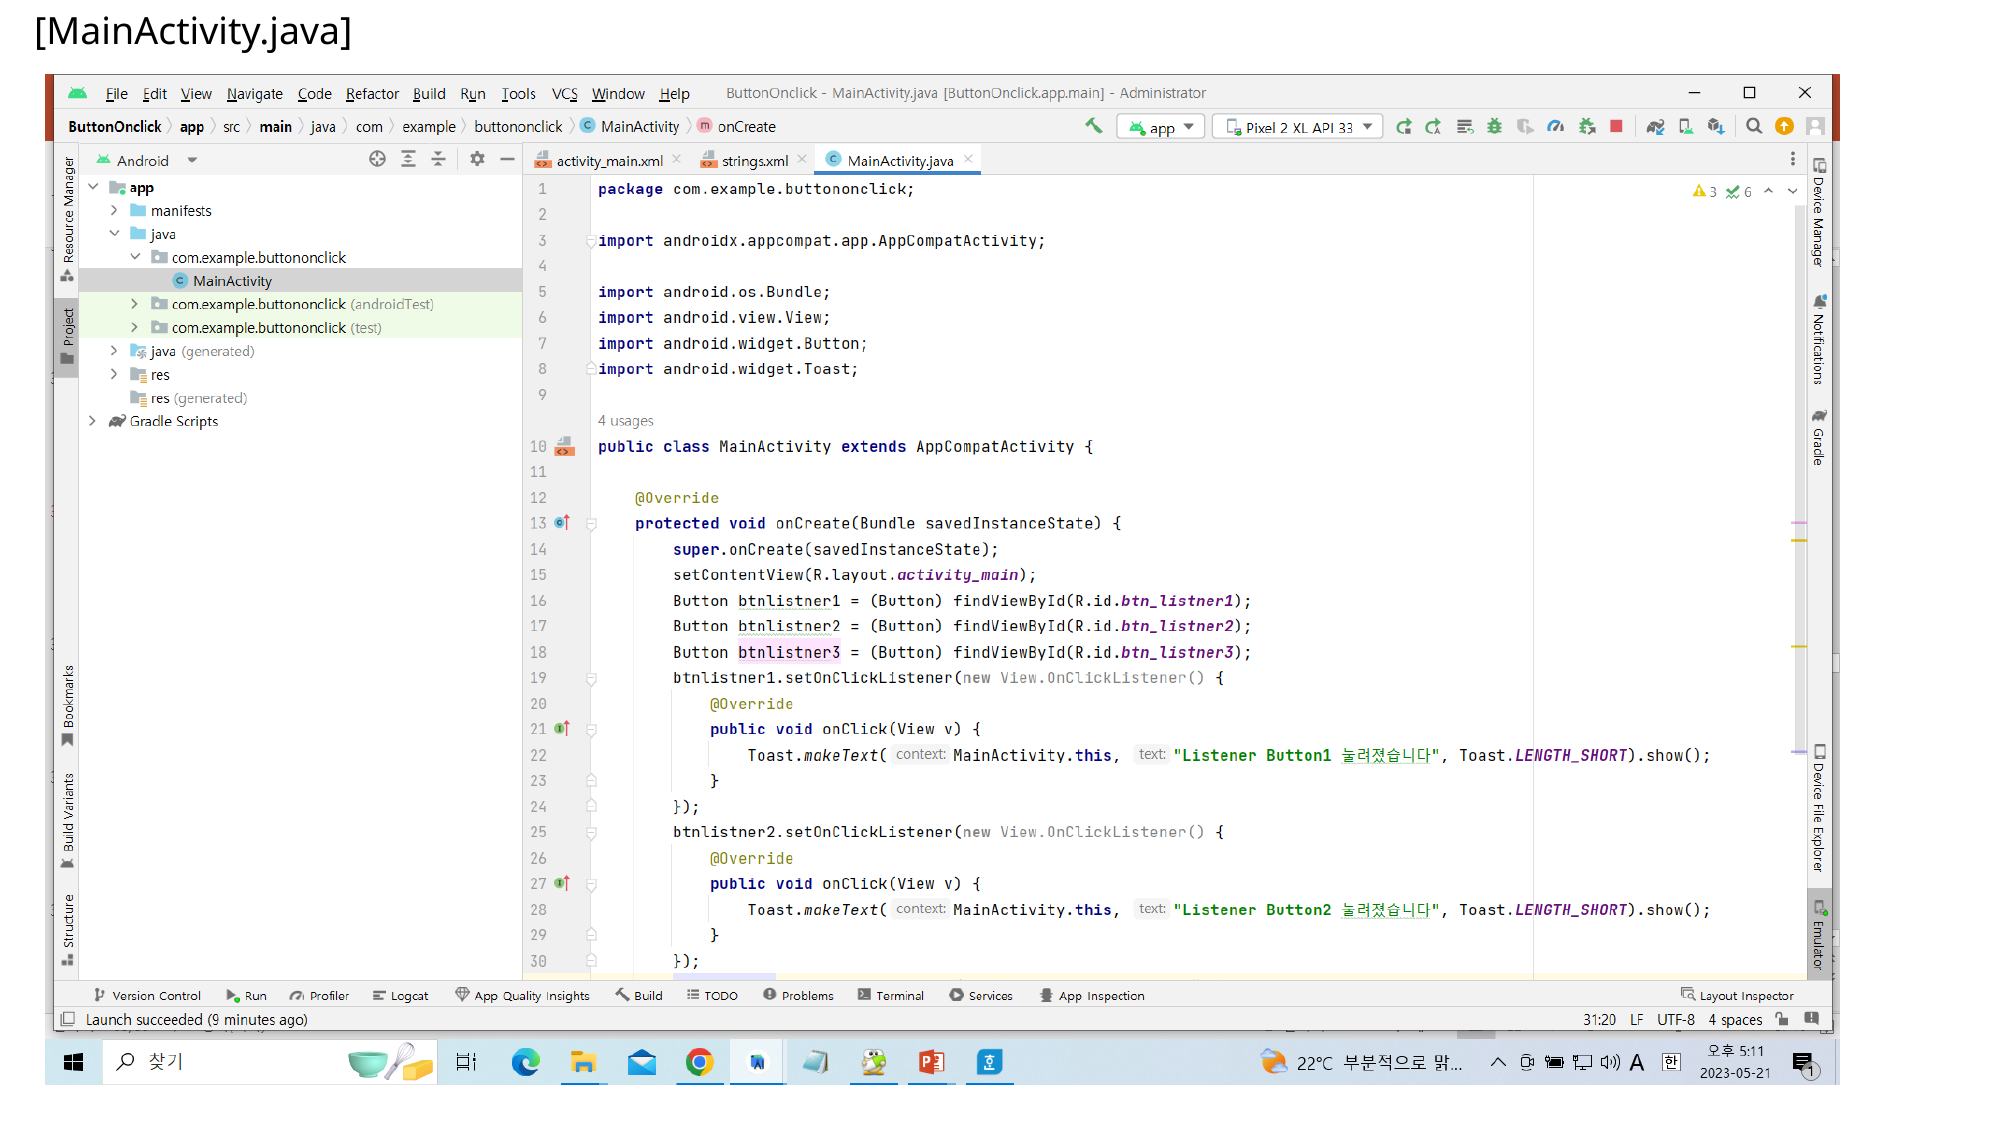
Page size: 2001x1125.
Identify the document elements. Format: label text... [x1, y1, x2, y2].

picture [45, 74, 1840, 1085]
text_box [MainActivity.java] [19, 0, 368, 60]
